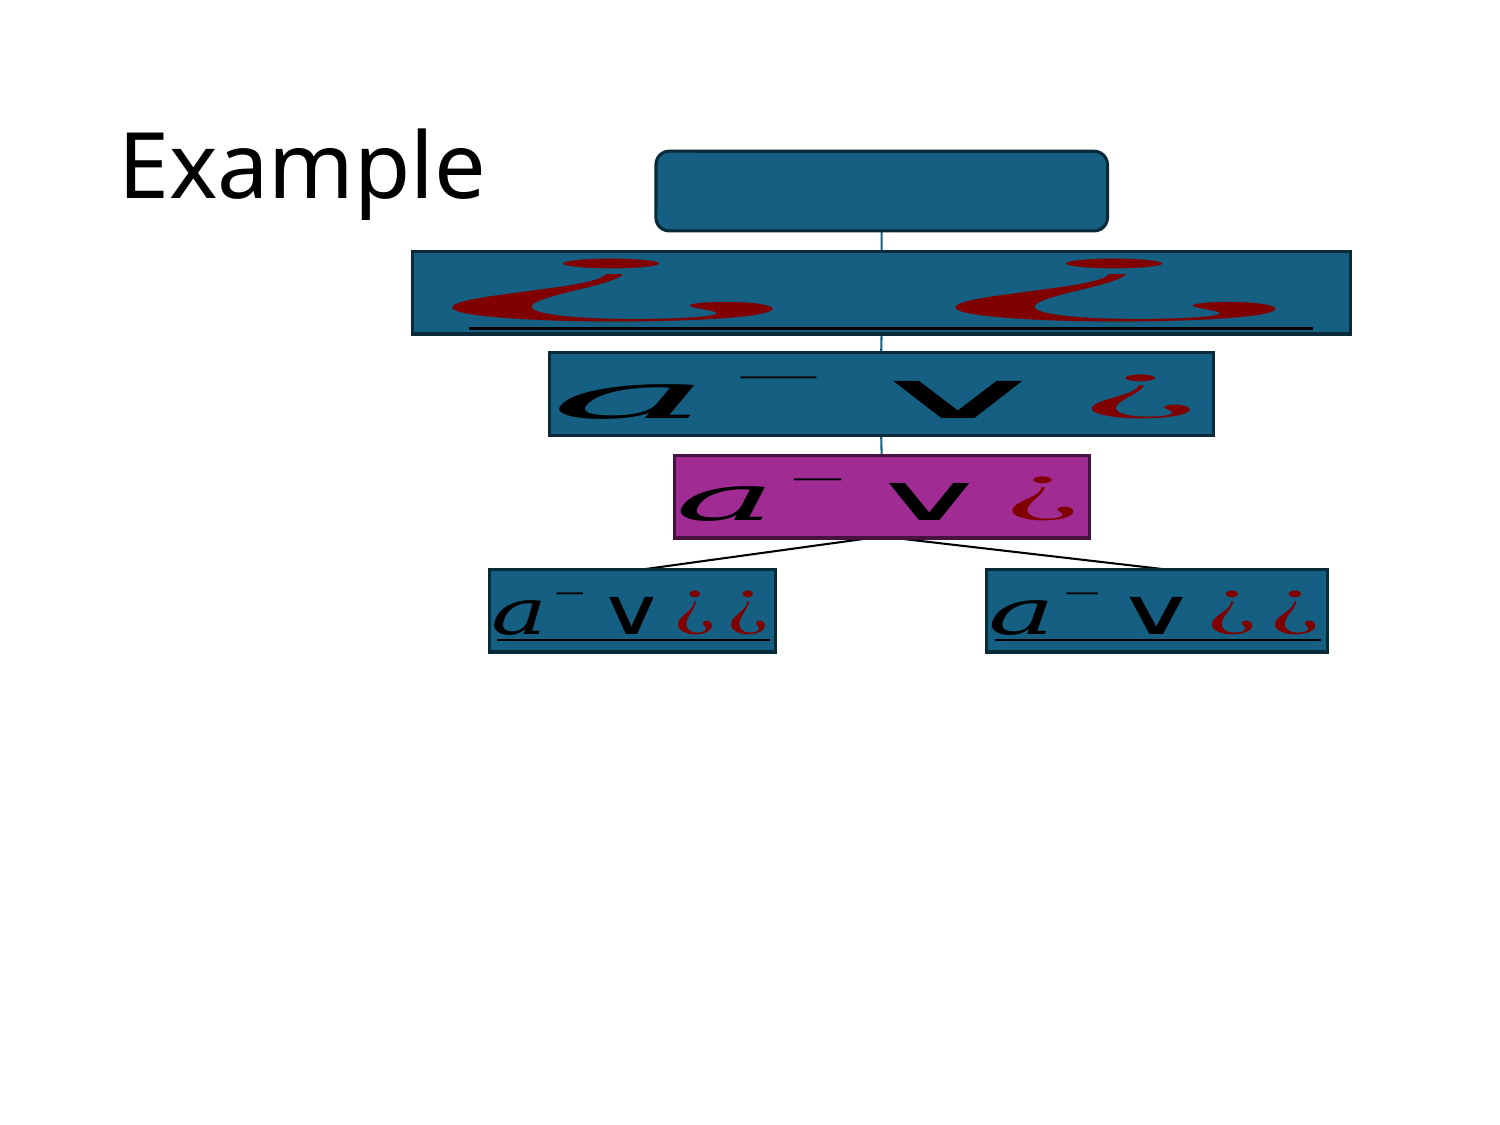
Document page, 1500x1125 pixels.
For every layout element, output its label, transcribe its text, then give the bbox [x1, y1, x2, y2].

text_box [632, 535, 881, 572]
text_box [881, 535, 1178, 572]
title Example [103, 59, 1397, 278]
